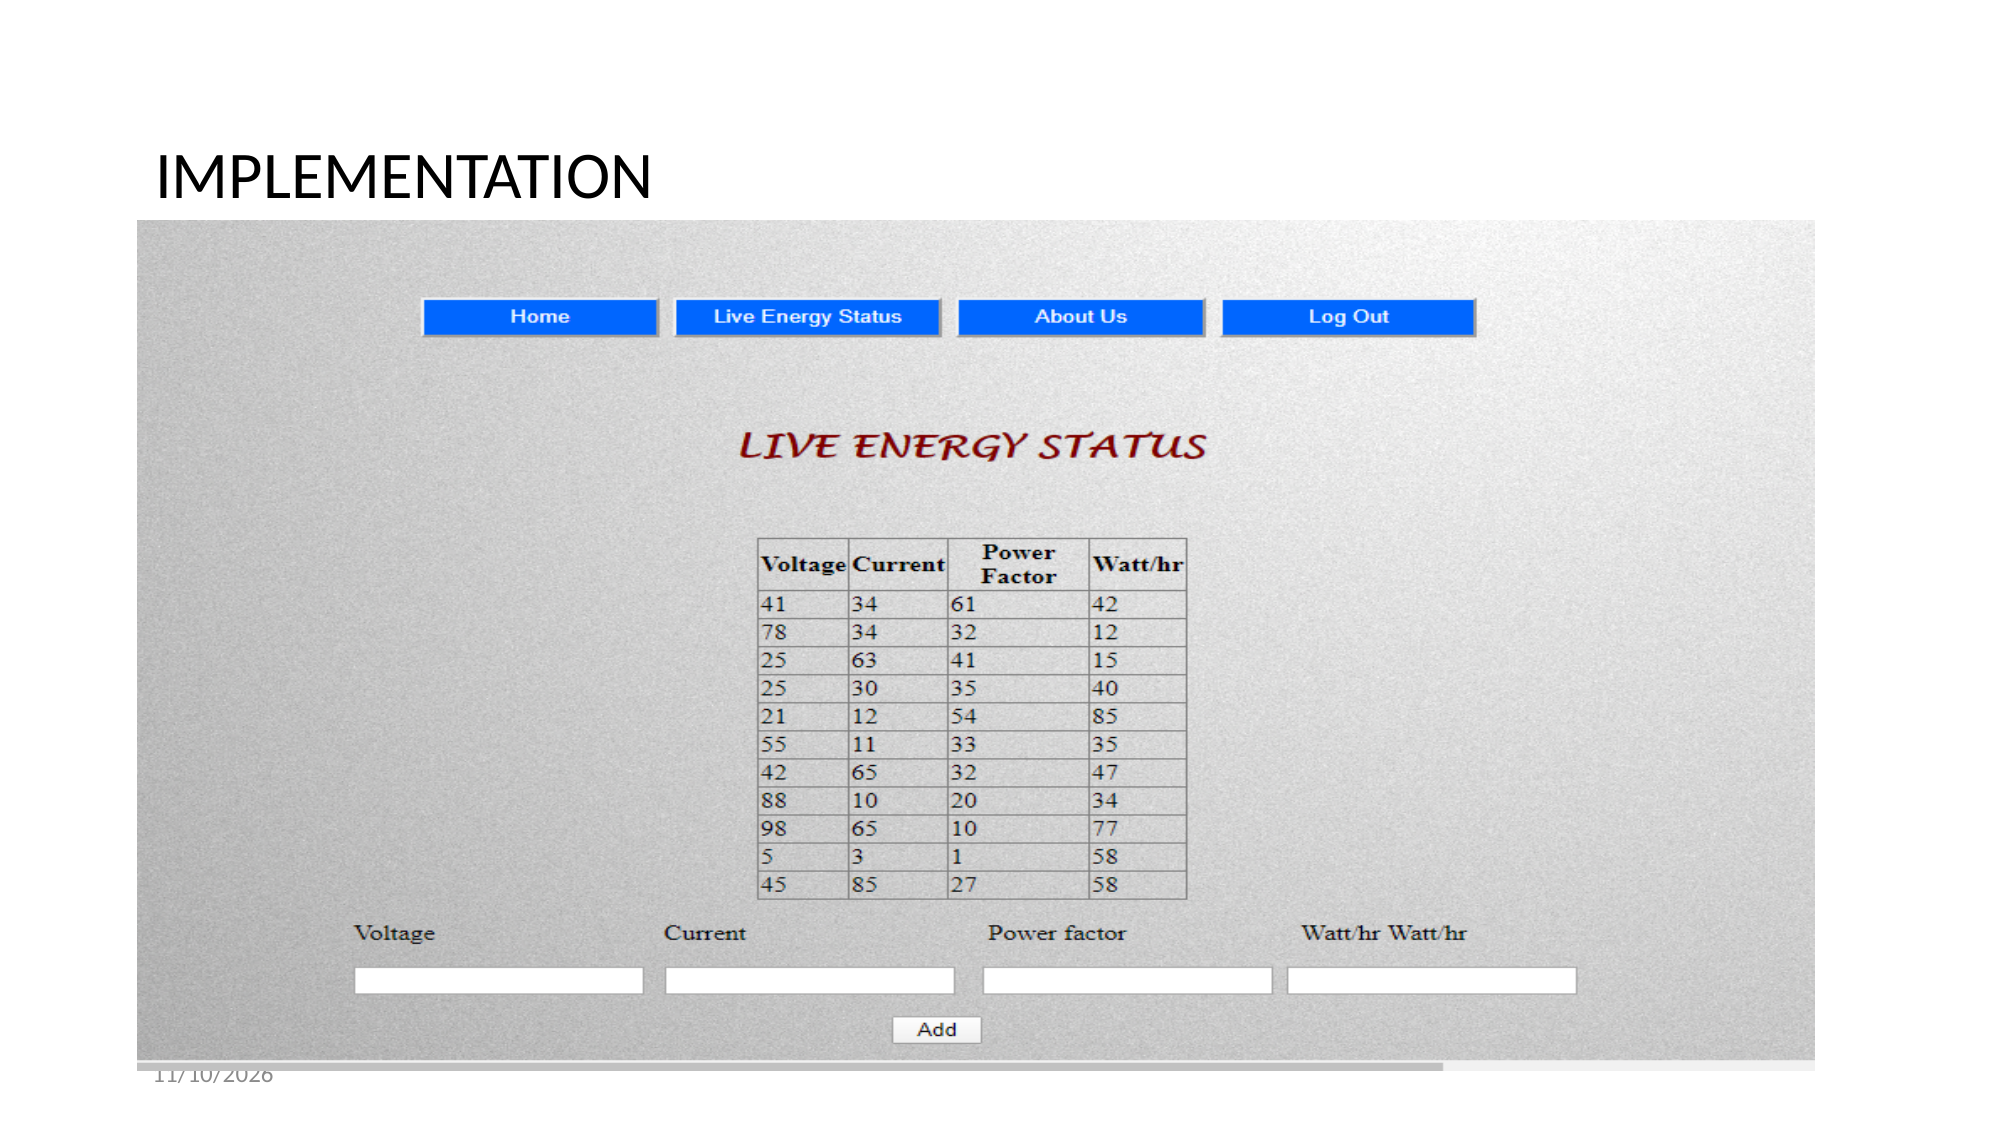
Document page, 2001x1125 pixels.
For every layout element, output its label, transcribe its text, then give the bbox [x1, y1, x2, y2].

slide_number 08-Apr-20 [137, 1071, 588, 1103]
picture [137, 220, 1815, 1071]
text_box IMPLEMENTATION [140, 124, 669, 219]
